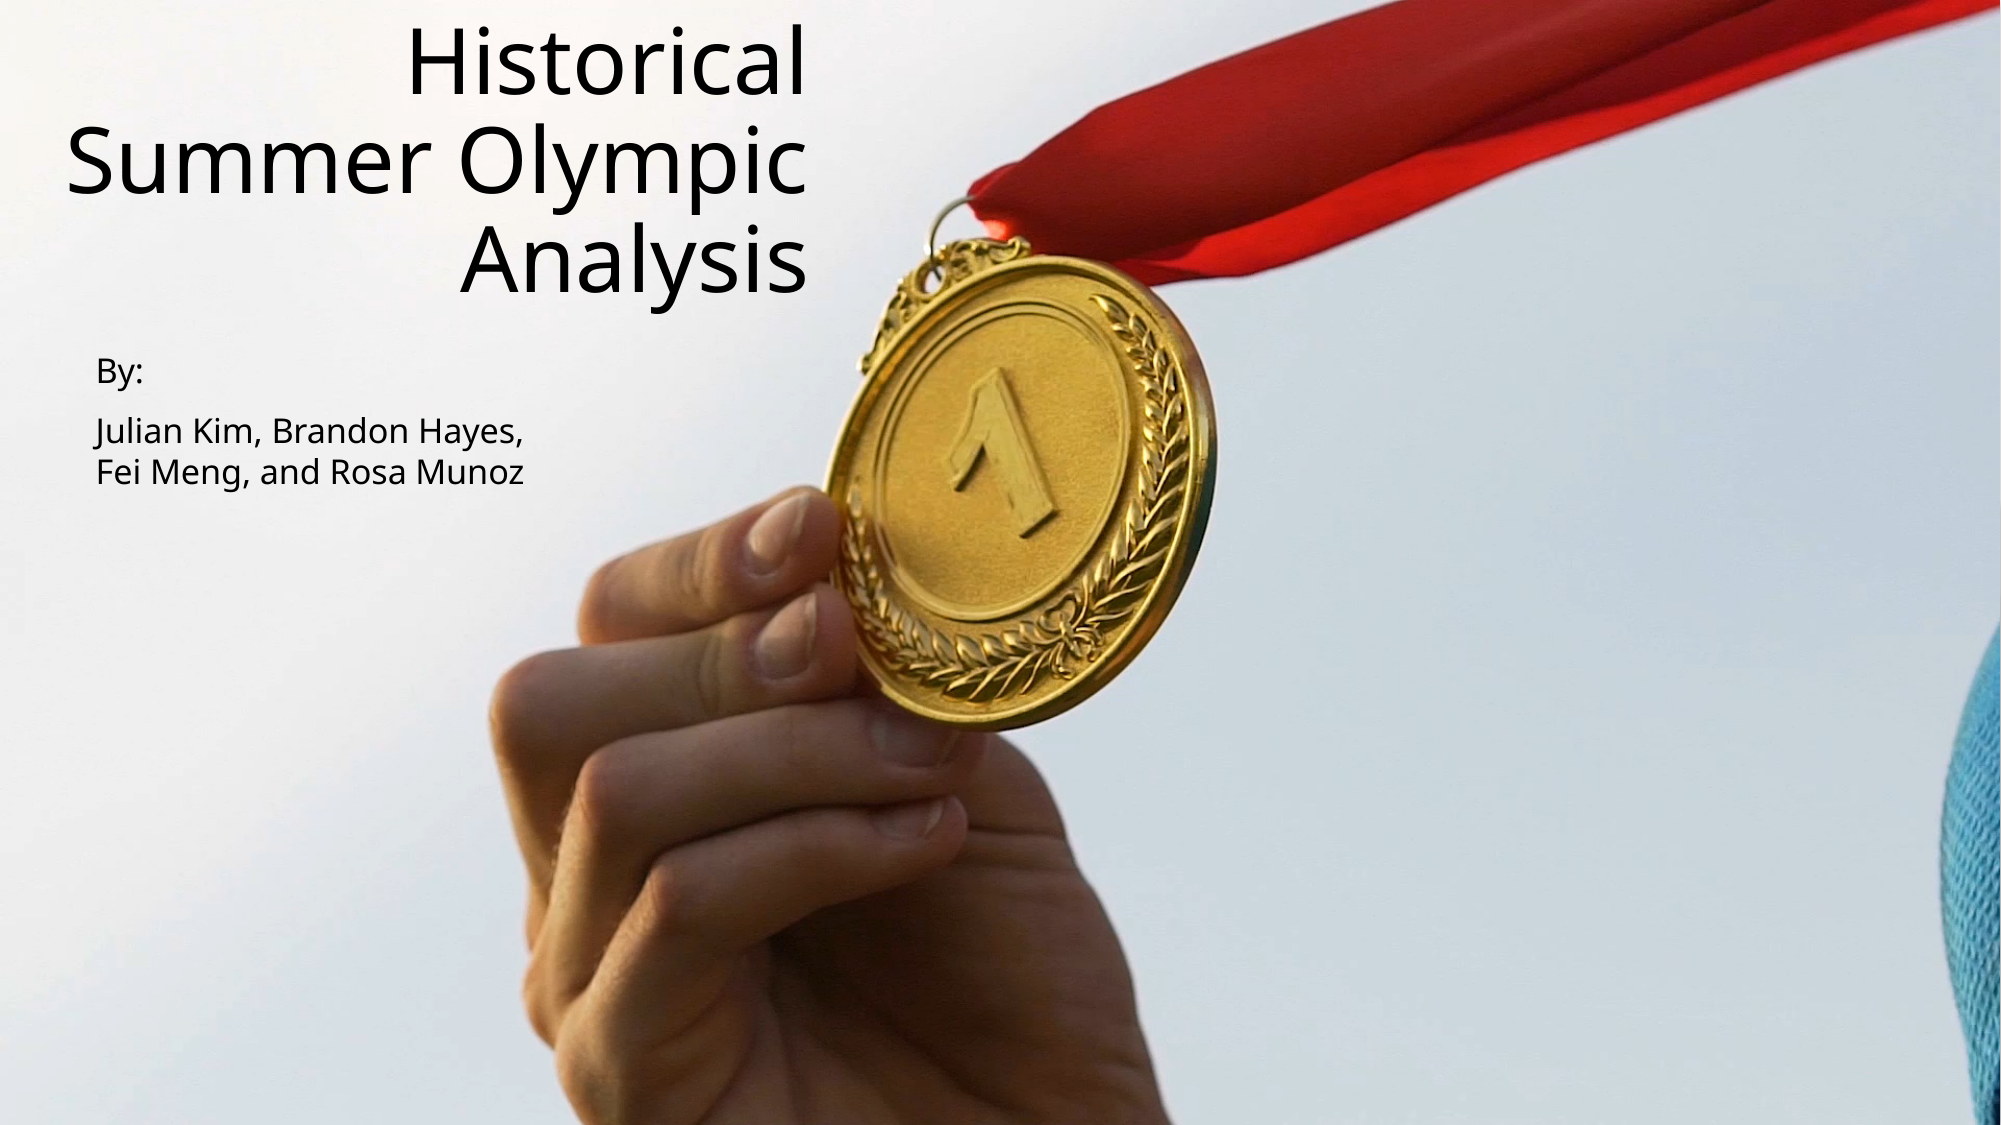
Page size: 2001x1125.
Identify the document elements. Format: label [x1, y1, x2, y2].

text_box [0, 0, 2000, 1125]
